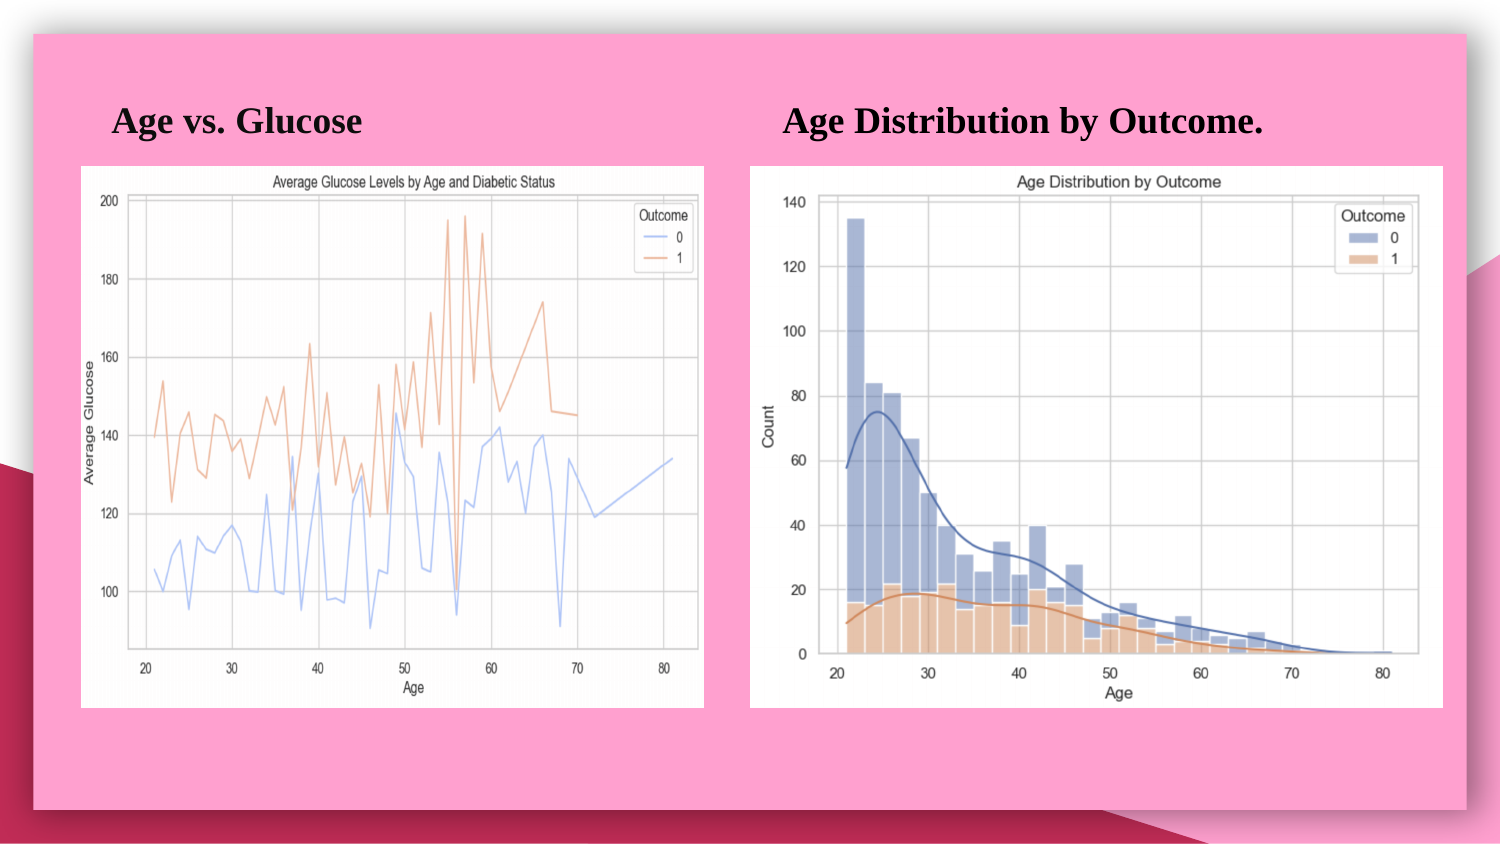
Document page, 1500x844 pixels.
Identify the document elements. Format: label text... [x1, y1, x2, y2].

picture [80, 165, 704, 708]
text_box Age vs. Glucose [96, 81, 611, 139]
picture [749, 165, 1443, 708]
text_box Age Distribution by Outcome. [750, 81, 1297, 164]
